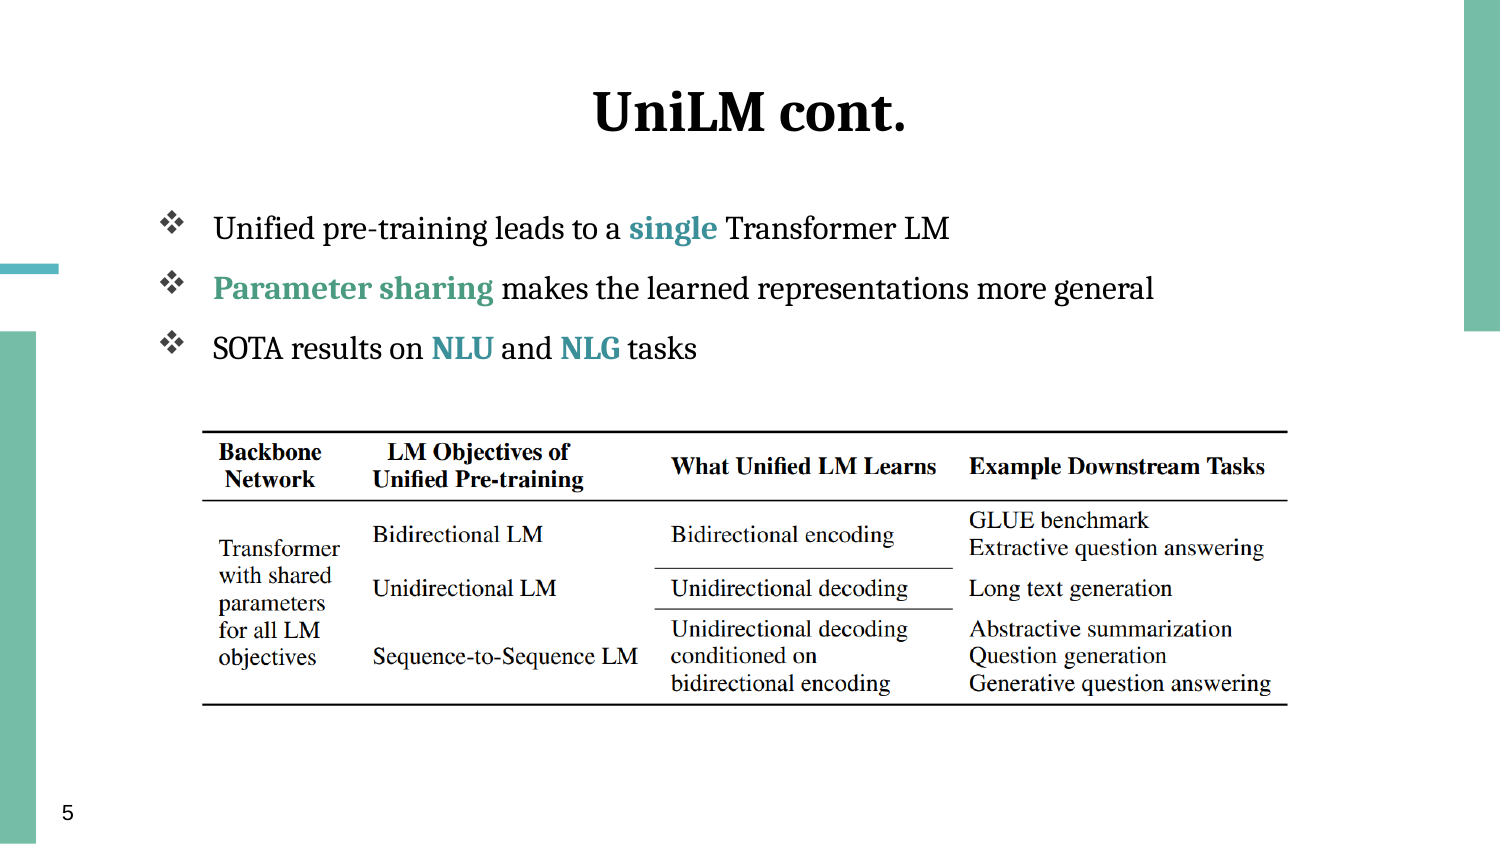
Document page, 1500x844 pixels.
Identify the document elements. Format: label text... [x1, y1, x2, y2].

title UniLM cont. [124, 61, 1376, 156]
list Unified pre-training leads to a single Transformer LM Parameter sharing makes the learned representations more general SOTA results on NLU and NLG tasks [117, 171, 1383, 757]
picture [194, 421, 1293, 715]
